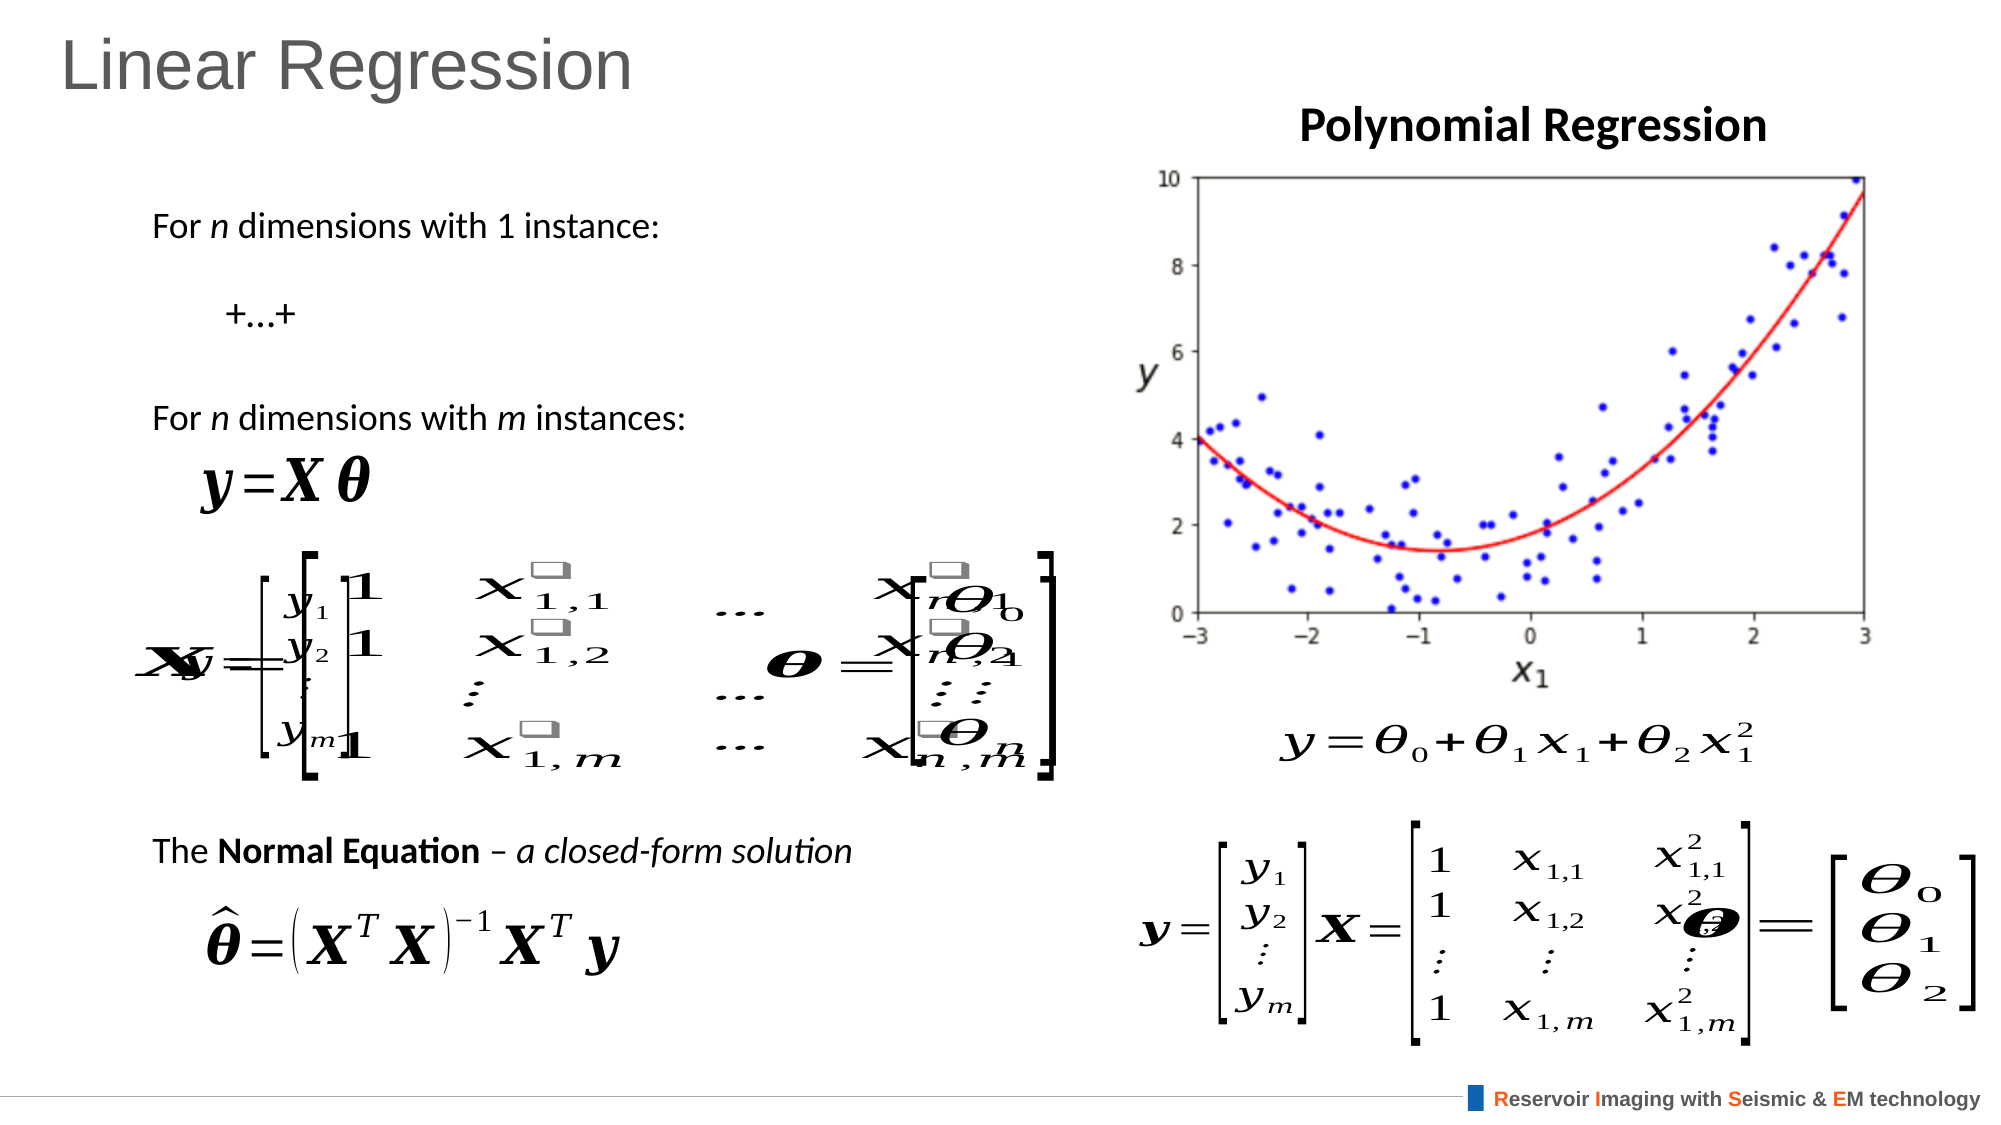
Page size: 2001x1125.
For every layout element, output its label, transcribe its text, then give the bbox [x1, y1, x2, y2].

text_box Polynomial Regression [1272, 84, 1796, 147]
text_box For n dimensions with 1 instance: [137, 193, 982, 254]
text_box The Normal Equation – a closed-form solution [137, 818, 982, 879]
text_box For n dimensions with m instances: [137, 386, 982, 446]
picture [1109, 147, 1890, 718]
title Linear Regression [45, 0, 1771, 134]
